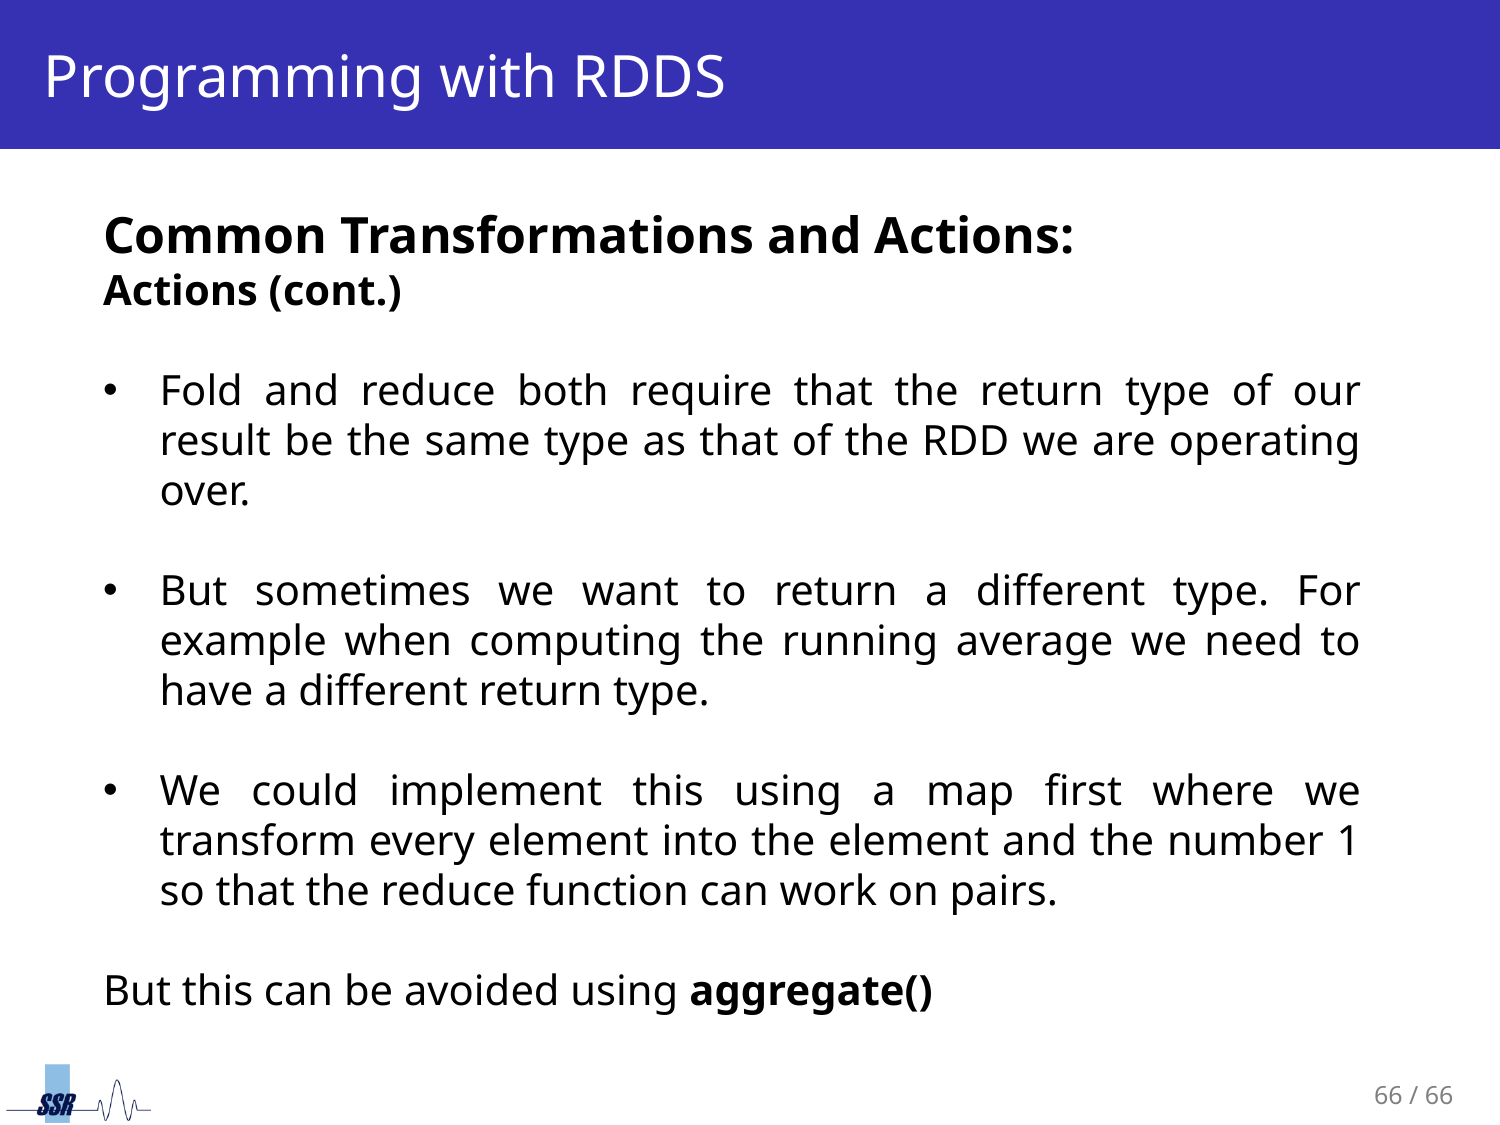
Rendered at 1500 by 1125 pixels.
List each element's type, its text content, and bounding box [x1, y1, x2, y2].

text_box Common Transformations and Actions: Actions (cont.) Fold and reduce both require that the return type of our result be the same type as that of the RDD we are operating over. But sometimes we want to return a different type. For example when computing the running average we need to have a different return type. We could implement this using a map first where we transform every element into the element and the number 1 so that the reduce function can work on pairs. But this can be avoided using aggregate() [88, 196, 1376, 1022]
title Programming with RDDS [0, 0, 1500, 151]
picture [1, 1062, 151, 1125]
